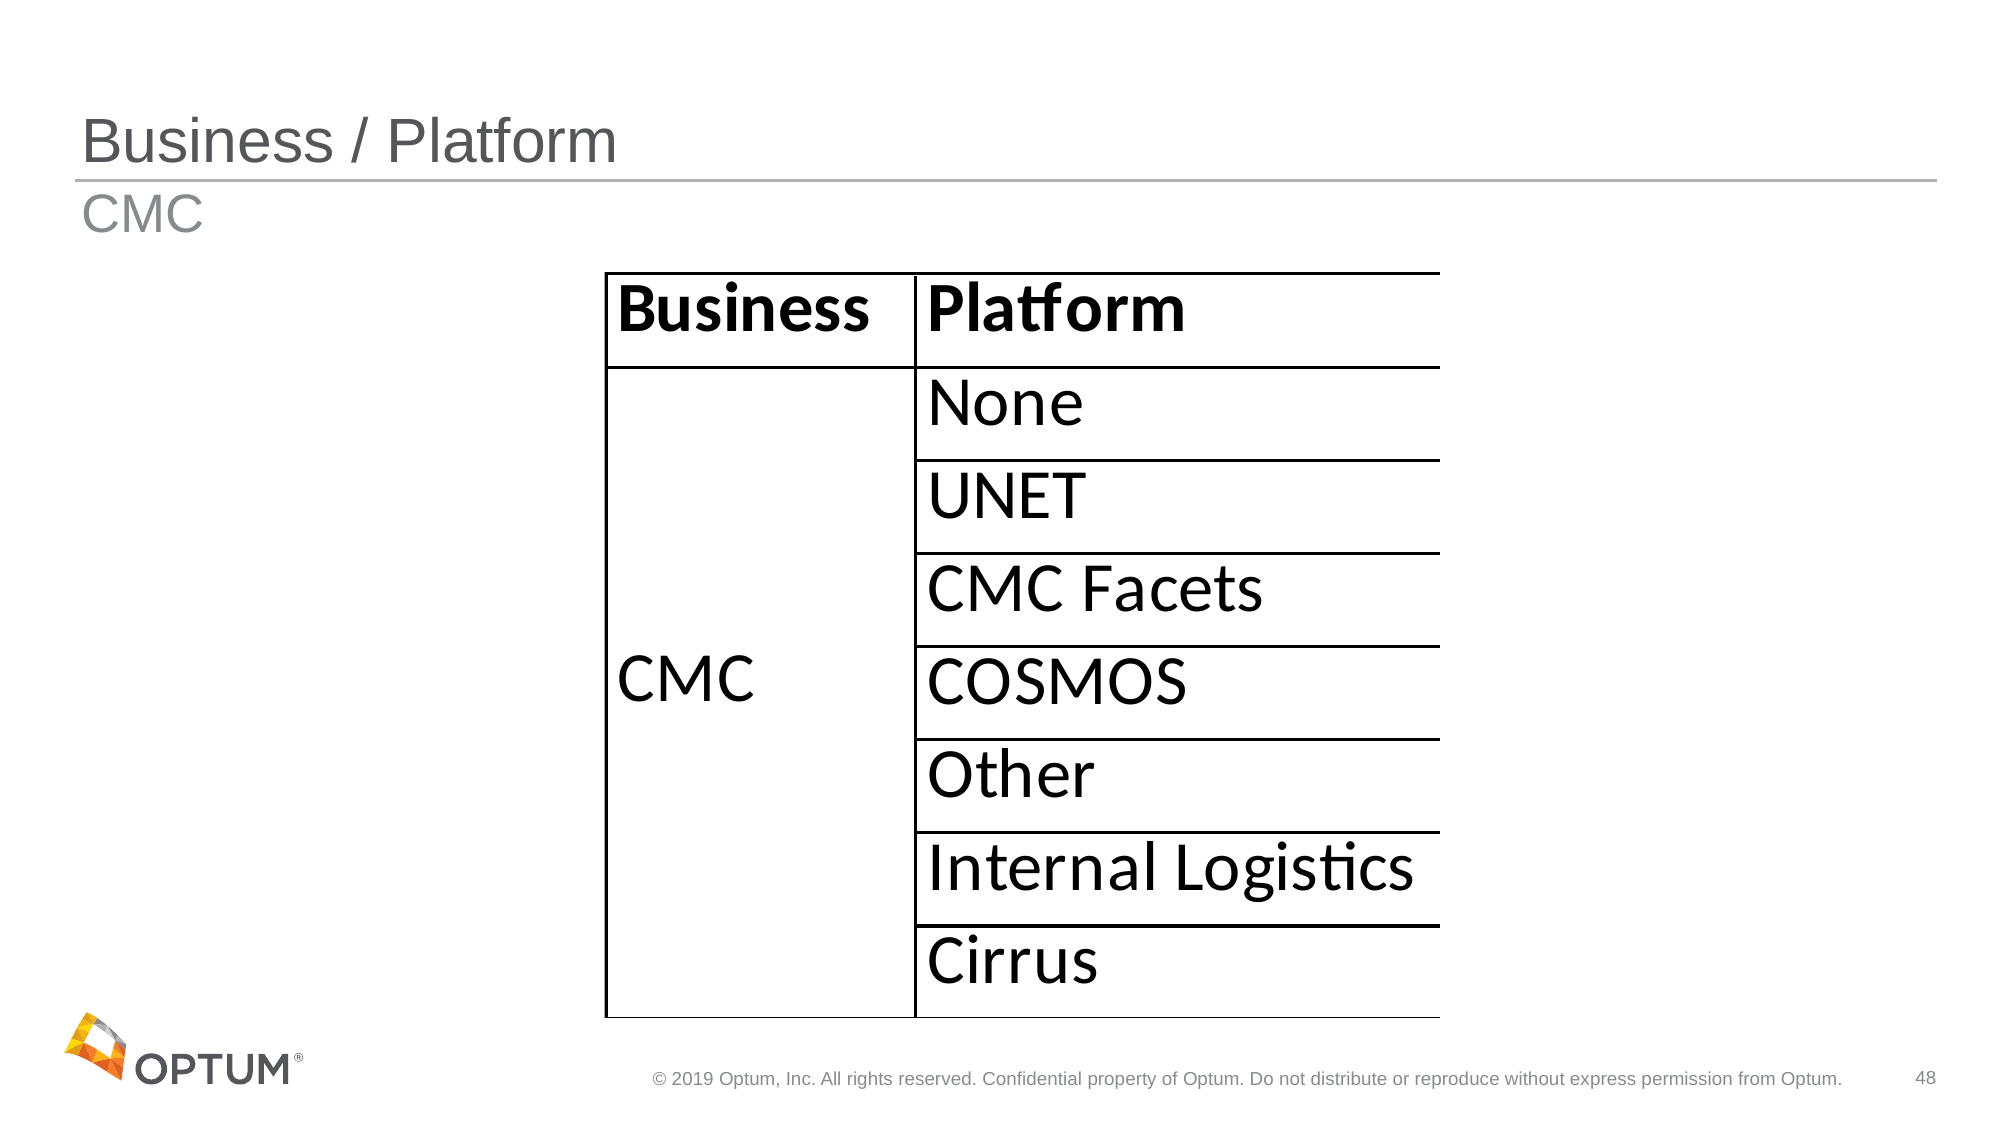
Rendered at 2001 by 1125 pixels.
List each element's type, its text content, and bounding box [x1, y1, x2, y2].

list CMC [81, 183, 1938, 265]
title Business / Platform [81, 0, 1938, 177]
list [604, 272, 1444, 1021]
slide_number 48 [1848, 1057, 1937, 1096]
footer © 2019 Optum, Inc. All rights reserved. Confidential property of Optum. Do not distribute or reproduce without express permission from Optum. [500, 1052, 1842, 1104]
